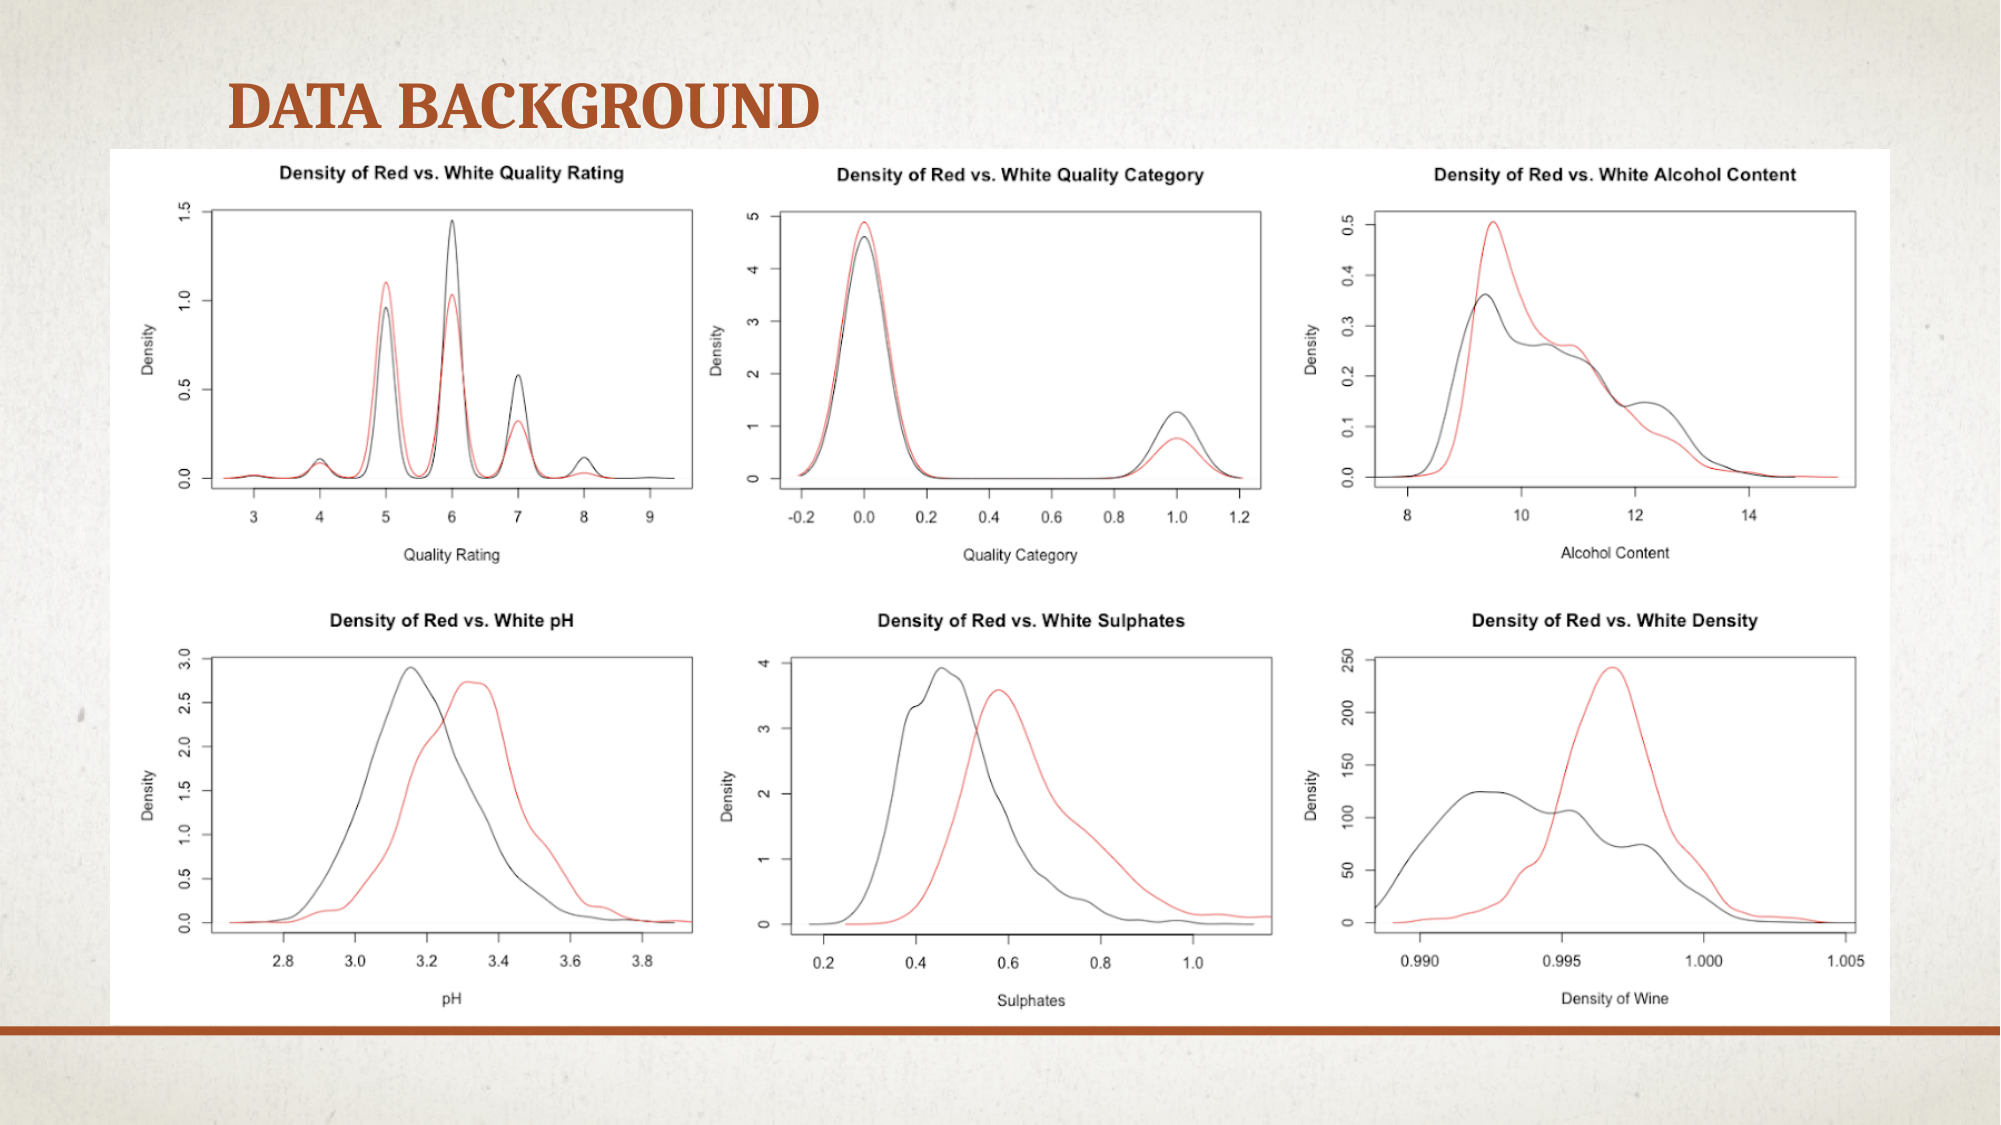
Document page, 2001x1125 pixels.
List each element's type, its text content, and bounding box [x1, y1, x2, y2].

title Data Background [212, 62, 1788, 149]
picture [0, 0, 2001, 1125]
